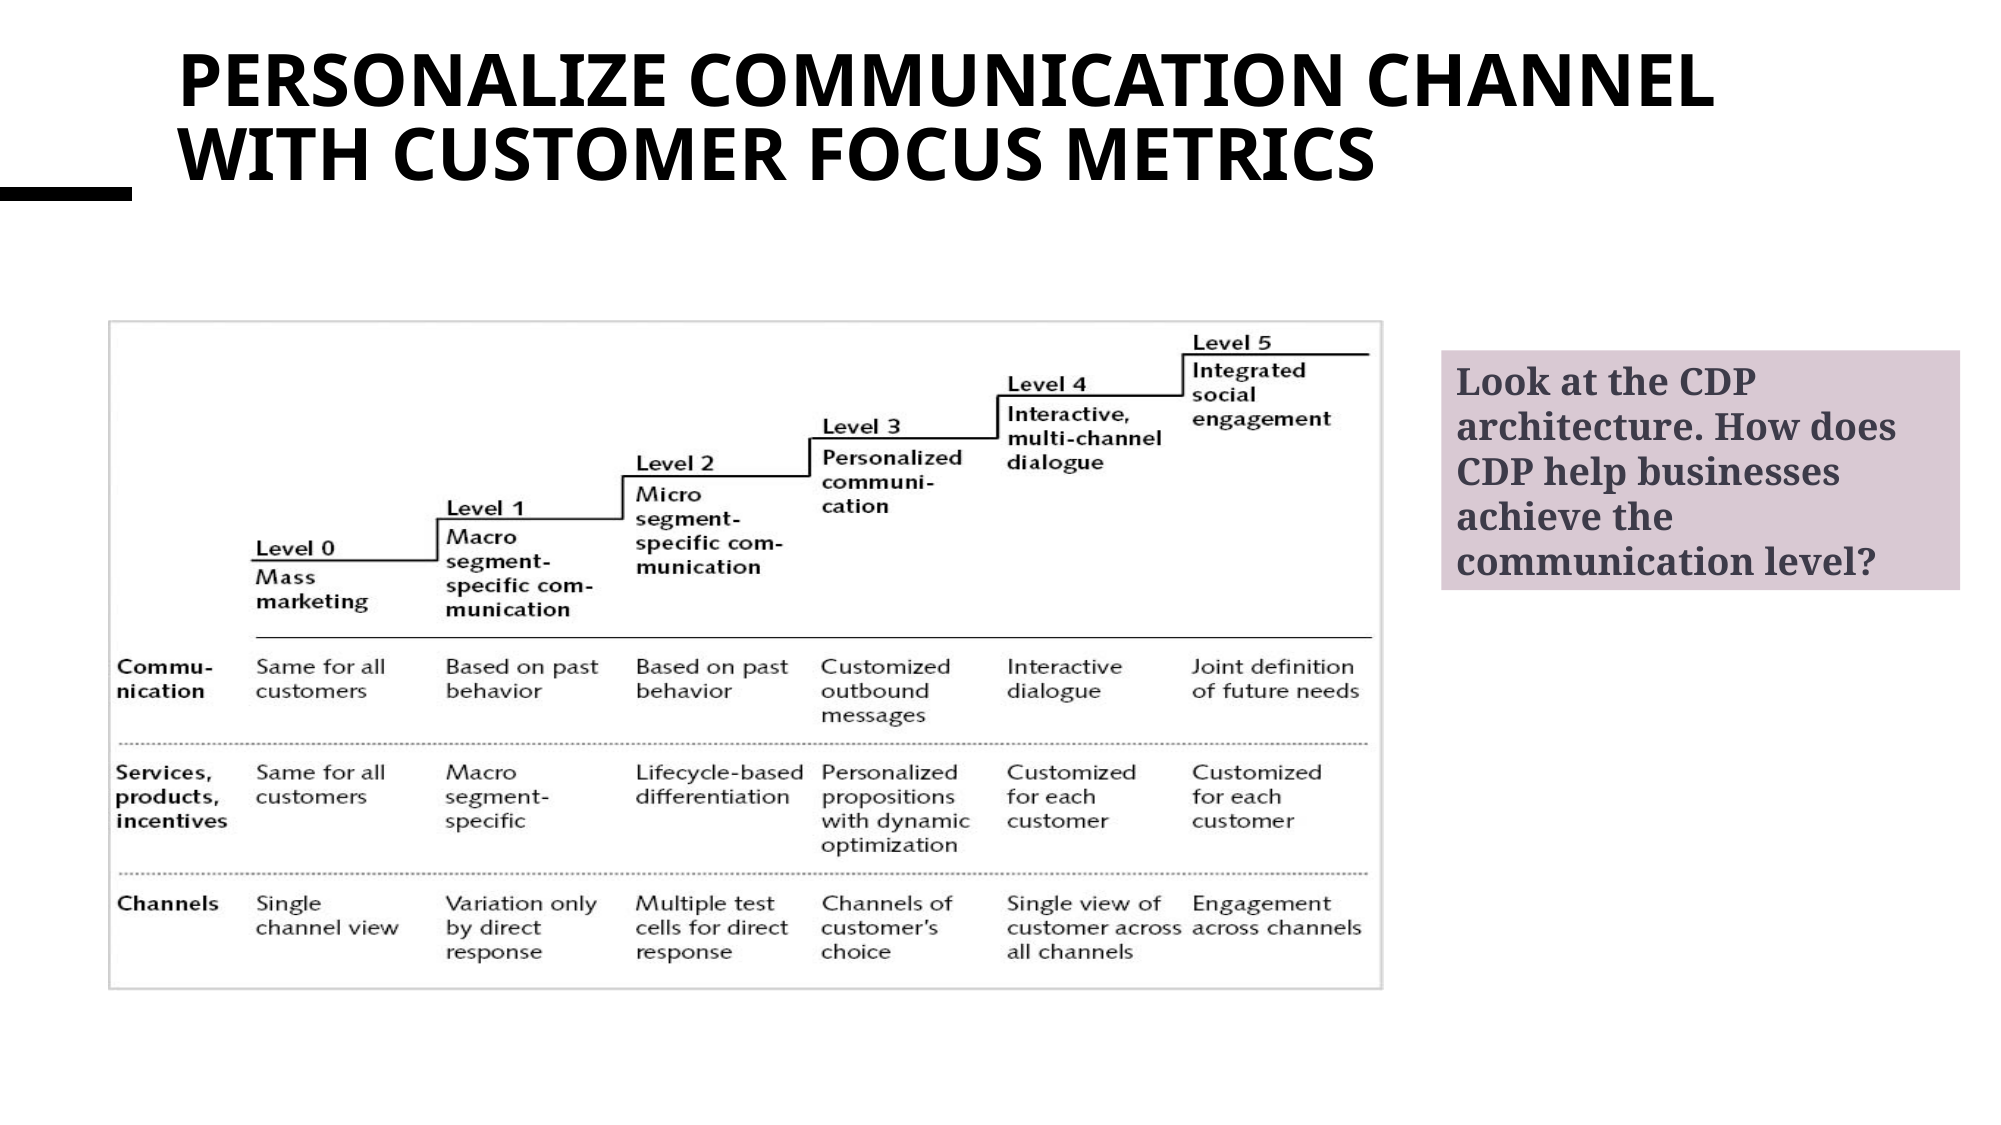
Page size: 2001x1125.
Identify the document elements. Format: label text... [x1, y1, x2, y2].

text_box Look at the CDP architecture. How does CDP help businesses achieve the communication level? [1441, 350, 1961, 591]
title PERSONALIZE COMMUNICATION CHANNEL WITH CUSTOMER FOCUS METRICS [162, 39, 1790, 252]
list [108, 320, 1384, 991]
